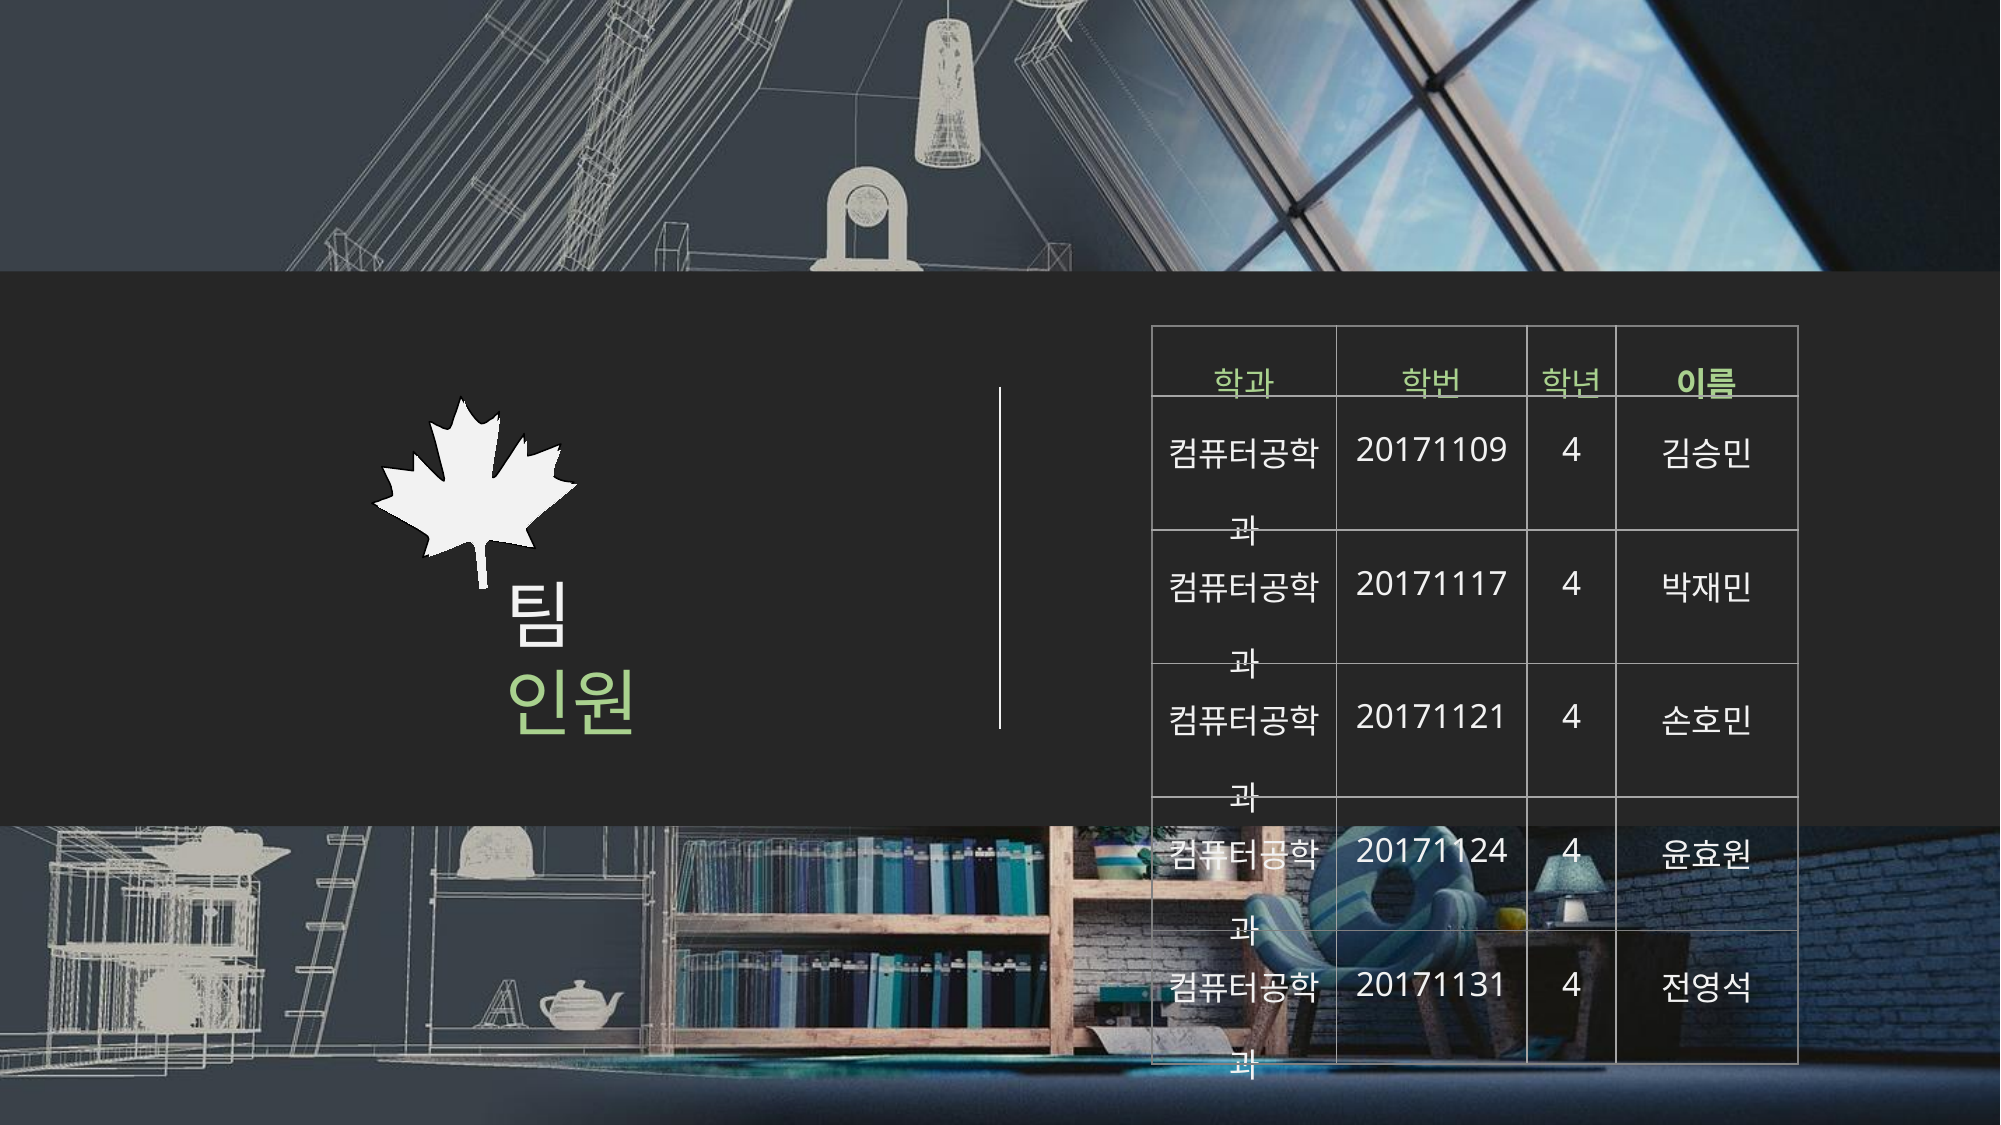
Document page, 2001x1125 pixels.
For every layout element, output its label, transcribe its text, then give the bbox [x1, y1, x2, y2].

table_cell 20171117 [1337, 531, 1526, 663]
table_cell 컴퓨터공학과 [1153, 531, 1336, 663]
table_header 학번 [1337, 327, 1526, 395]
table_cell 박재민 [1617, 531, 1797, 663]
table_cell 20171131 [1337, 931, 1526, 1063]
table_cell 4 [1528, 397, 1615, 529]
table_cell 컴퓨터공학과 [1153, 931, 1336, 1063]
table_cell 20171109 [1337, 397, 1526, 529]
table_cell 4 [1528, 931, 1615, 1063]
table_cell 20171121 [1337, 664, 1526, 796]
table_cell 4 [1528, 798, 1615, 930]
text_box 팀 인원 [490, 562, 729, 753]
table_header 이름 [1617, 327, 1797, 395]
picture [0, 827, 2000, 1125]
table_cell 손호민 [1617, 664, 1797, 796]
table_cell 전영석 [1617, 931, 1797, 1063]
table_cell 4 [1528, 531, 1615, 663]
table_cell 4 [1528, 664, 1615, 796]
table_header 학년 [1528, 327, 1615, 395]
table_cell 윤효원 [1617, 798, 1797, 930]
table_cell 컴퓨터공학과 [1153, 798, 1336, 930]
table_cell 20171124 [1337, 798, 1526, 930]
table_header 학과 [1153, 327, 1336, 395]
table_cell 컴퓨터공학과 [1153, 664, 1336, 796]
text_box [371, 396, 577, 589]
text_box [0, 270, 2000, 827]
picture [0, 0, 2000, 270]
table_cell 김승민 [1617, 397, 1797, 529]
table_cell 컴퓨터공학과 [1153, 397, 1336, 529]
